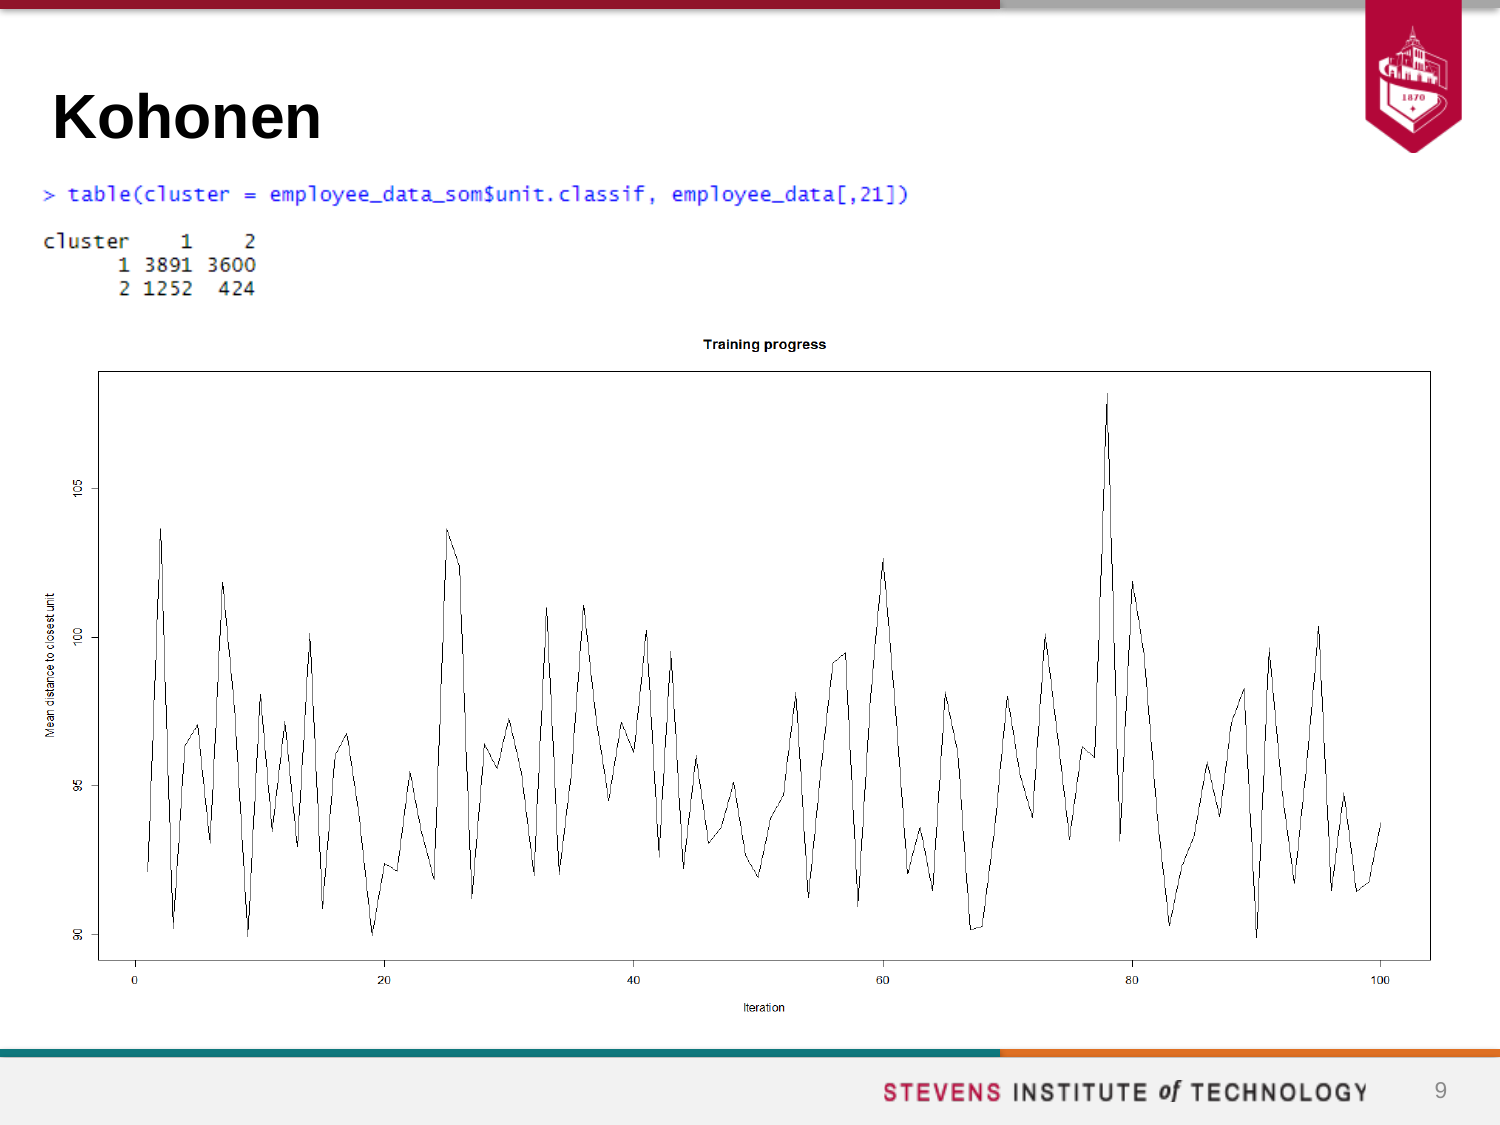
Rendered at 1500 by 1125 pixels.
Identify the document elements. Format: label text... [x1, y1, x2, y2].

slide_number 9 [1401, 1059, 1481, 1120]
picture [40, 315, 1460, 1028]
picture [36, 181, 913, 306]
title Kohonen [37, 68, 1236, 157]
